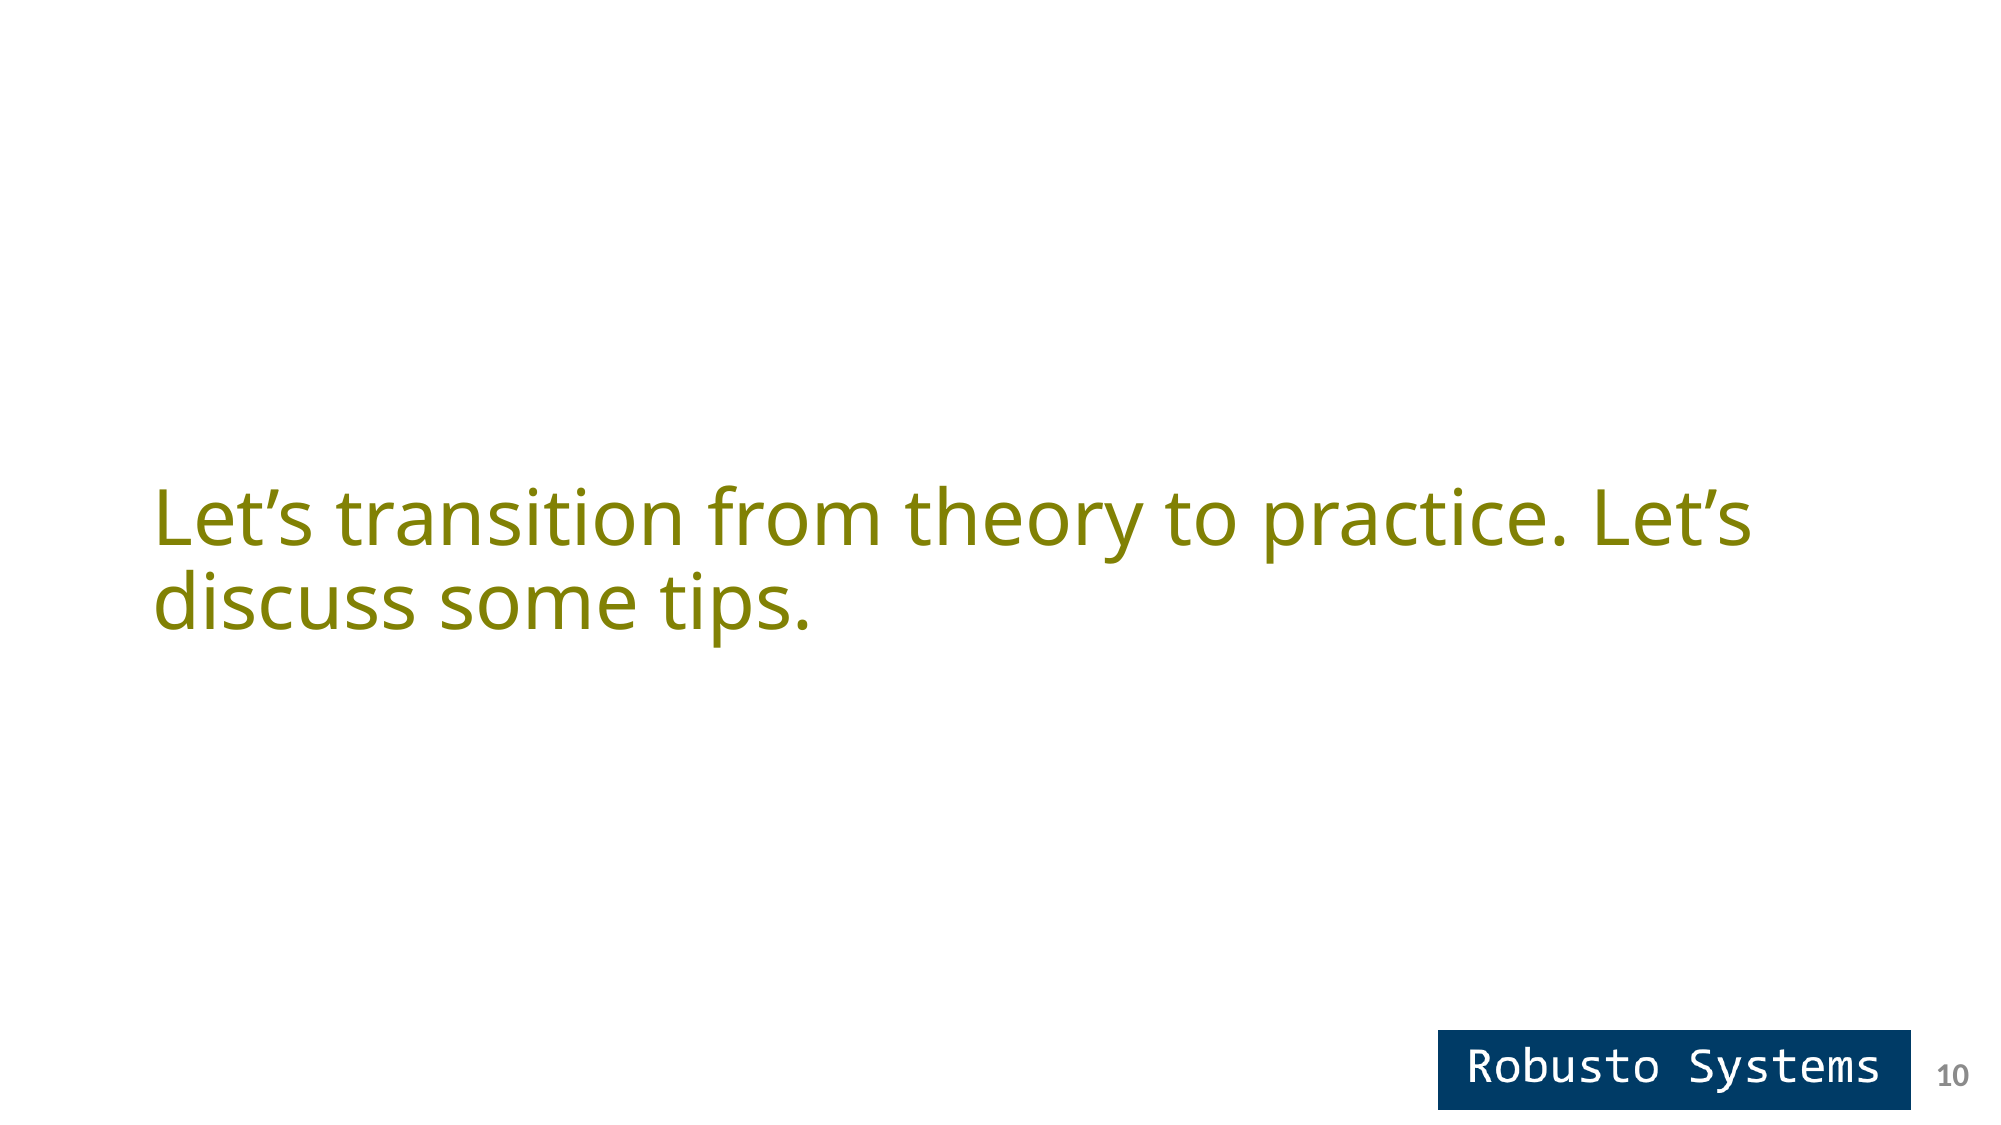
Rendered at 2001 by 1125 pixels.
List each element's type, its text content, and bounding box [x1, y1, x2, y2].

picture [1438, 1030, 1911, 1110]
slide_number 10 [1911, 1042, 1994, 1103]
text_box [137, 452, 1863, 637]
title Let’s transition from theory to practice. Let’s discuss some tips. [137, 470, 1934, 655]
